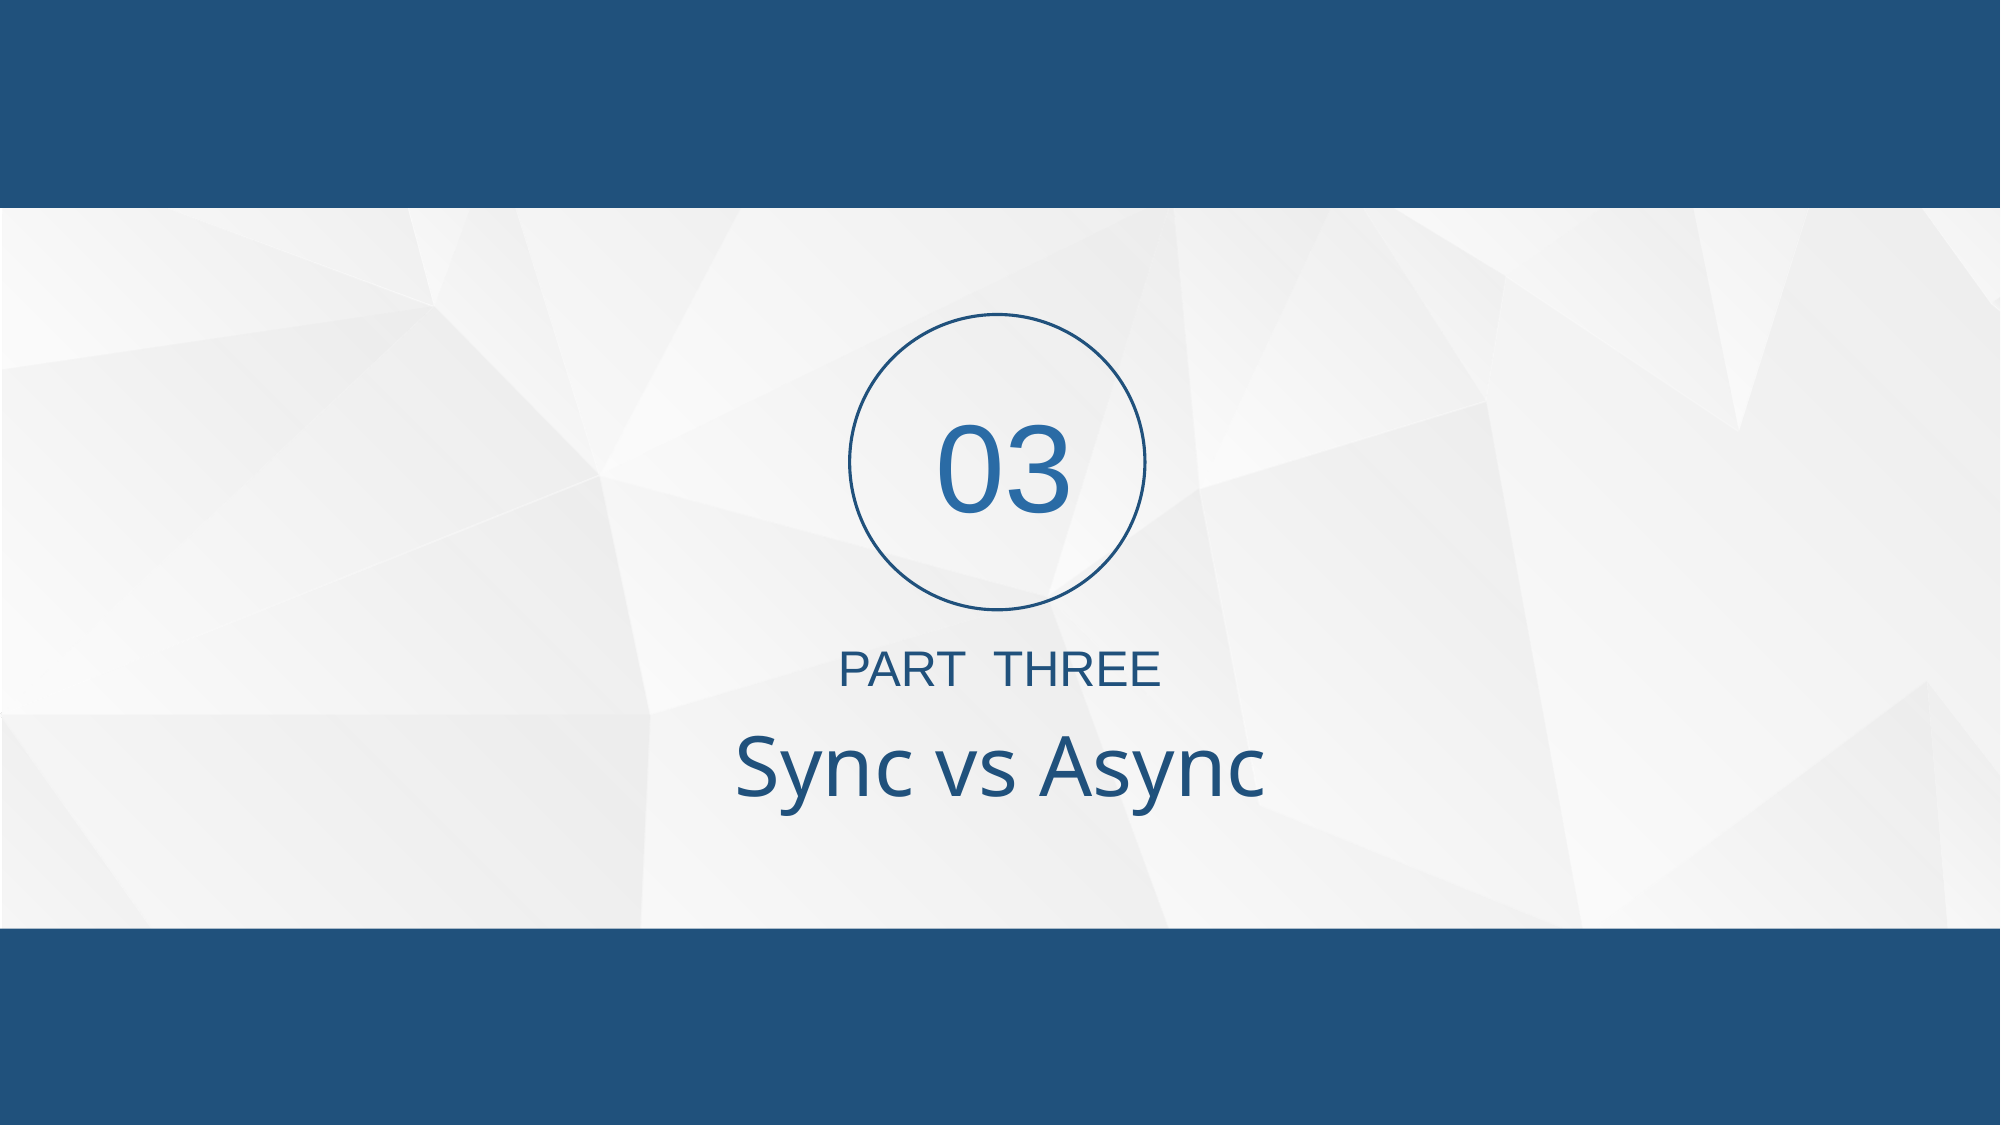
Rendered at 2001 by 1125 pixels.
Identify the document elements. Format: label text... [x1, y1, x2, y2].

picture [0, 0, 2001, 1125]
list 03 [920, 397, 1092, 563]
list Sync vs Async [574, 717, 1428, 799]
list PART THREE [800, 635, 1200, 717]
